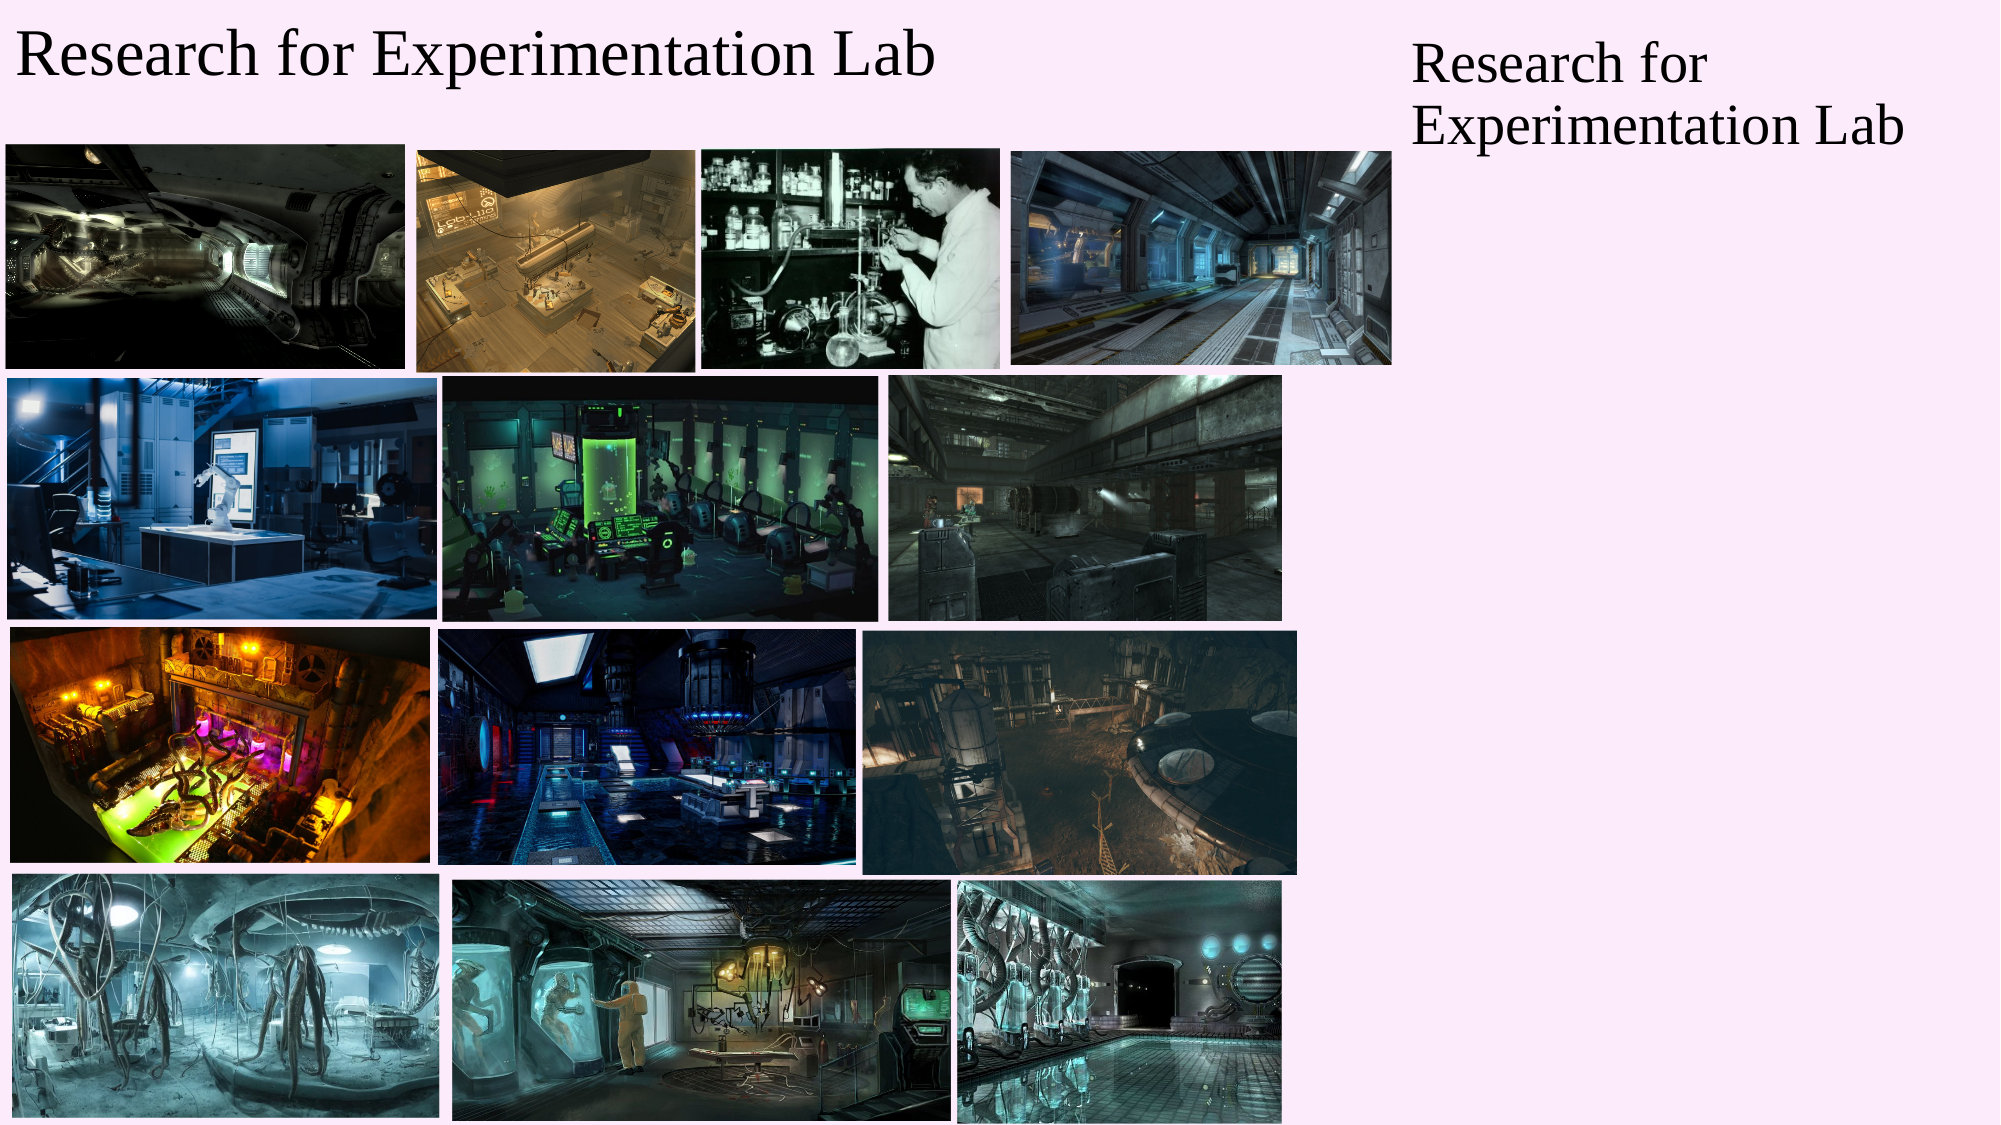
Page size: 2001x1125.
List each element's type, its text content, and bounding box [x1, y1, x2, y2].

text_box Research for Experimentation Lab [1396, 24, 1977, 1100]
title Research for Experimentation Lab [0, 0, 1050, 108]
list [0, 139, 1397, 1125]
